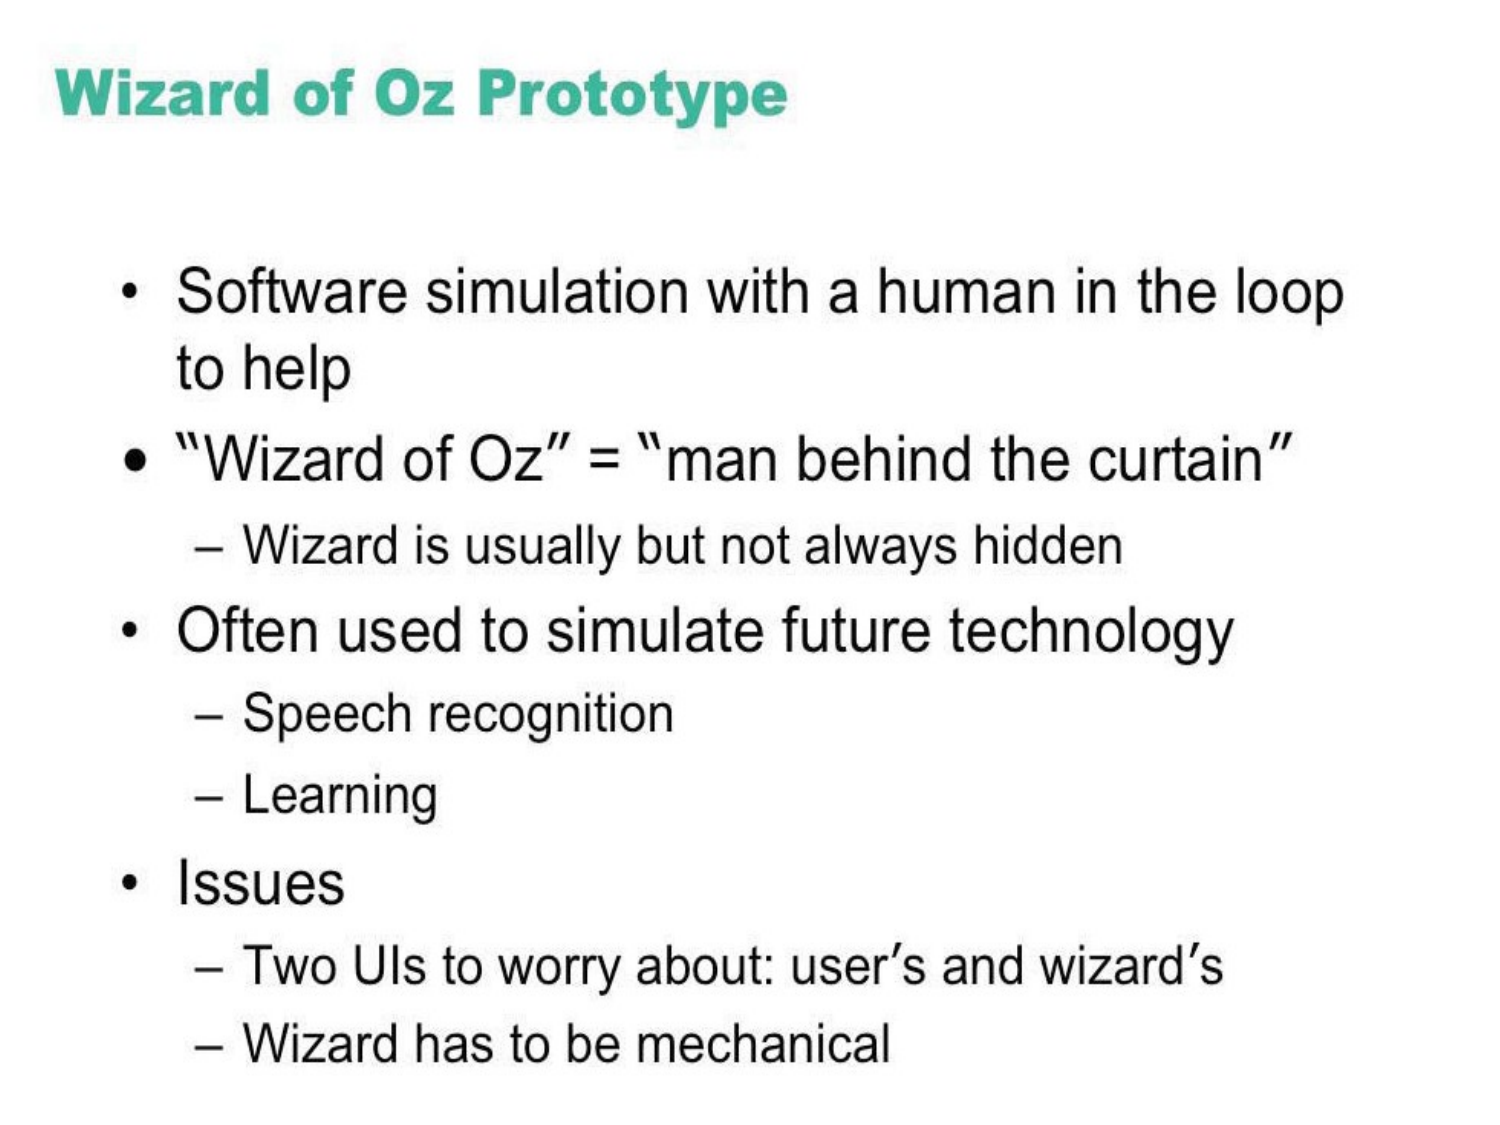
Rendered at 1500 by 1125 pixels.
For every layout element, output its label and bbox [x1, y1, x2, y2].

text_box [0, 0, 1500, 1124]
